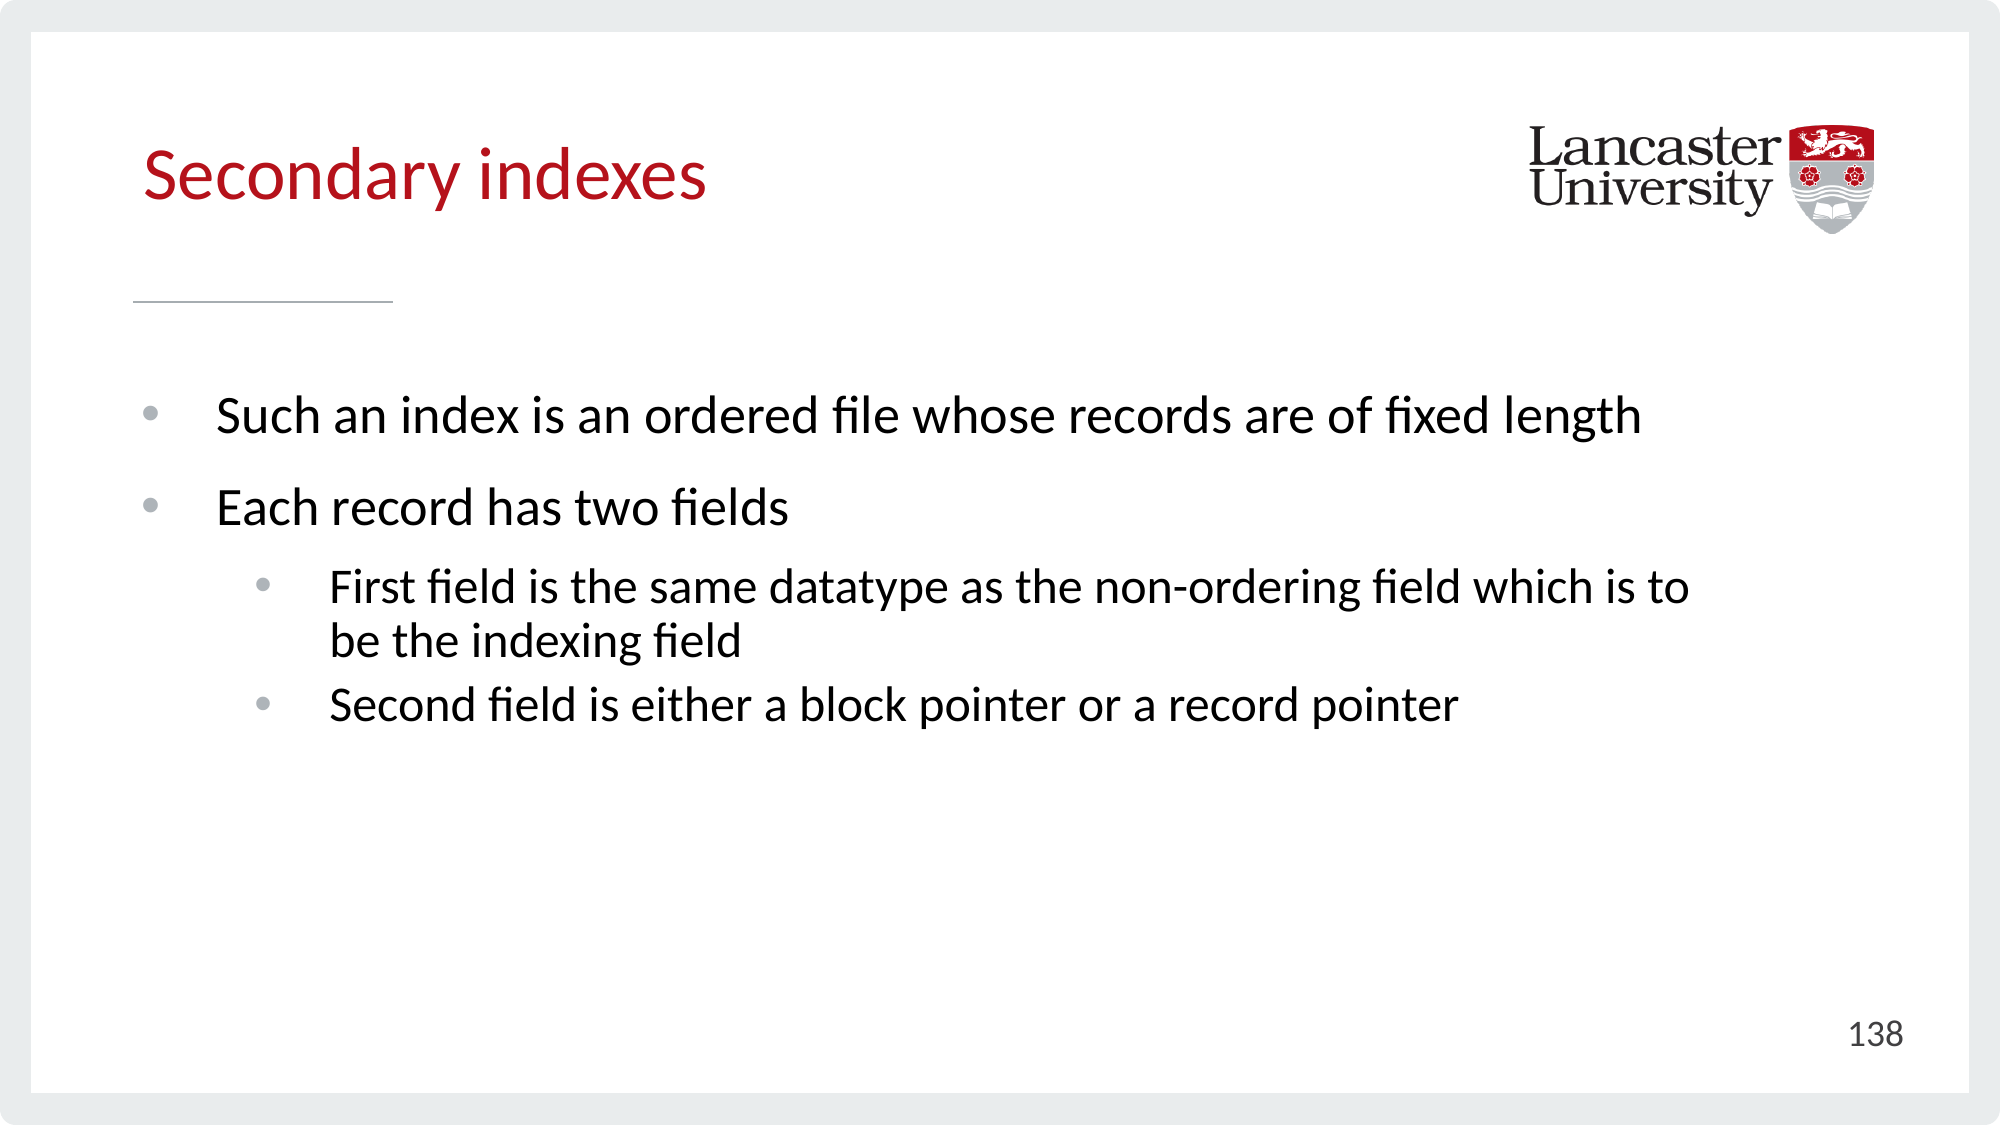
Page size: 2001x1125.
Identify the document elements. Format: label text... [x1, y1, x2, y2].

list Such an index is an ordered file whose records are of fixed length Each record has two fields First field is the same datatype as the non-ordering field which is to be the indexing field Second field is either a block pointer or a record pointer [126, 379, 1725, 1014]
title Secondary indexes [128, 78, 1448, 279]
slide_number 138 [1468, 1001, 1919, 1061]
